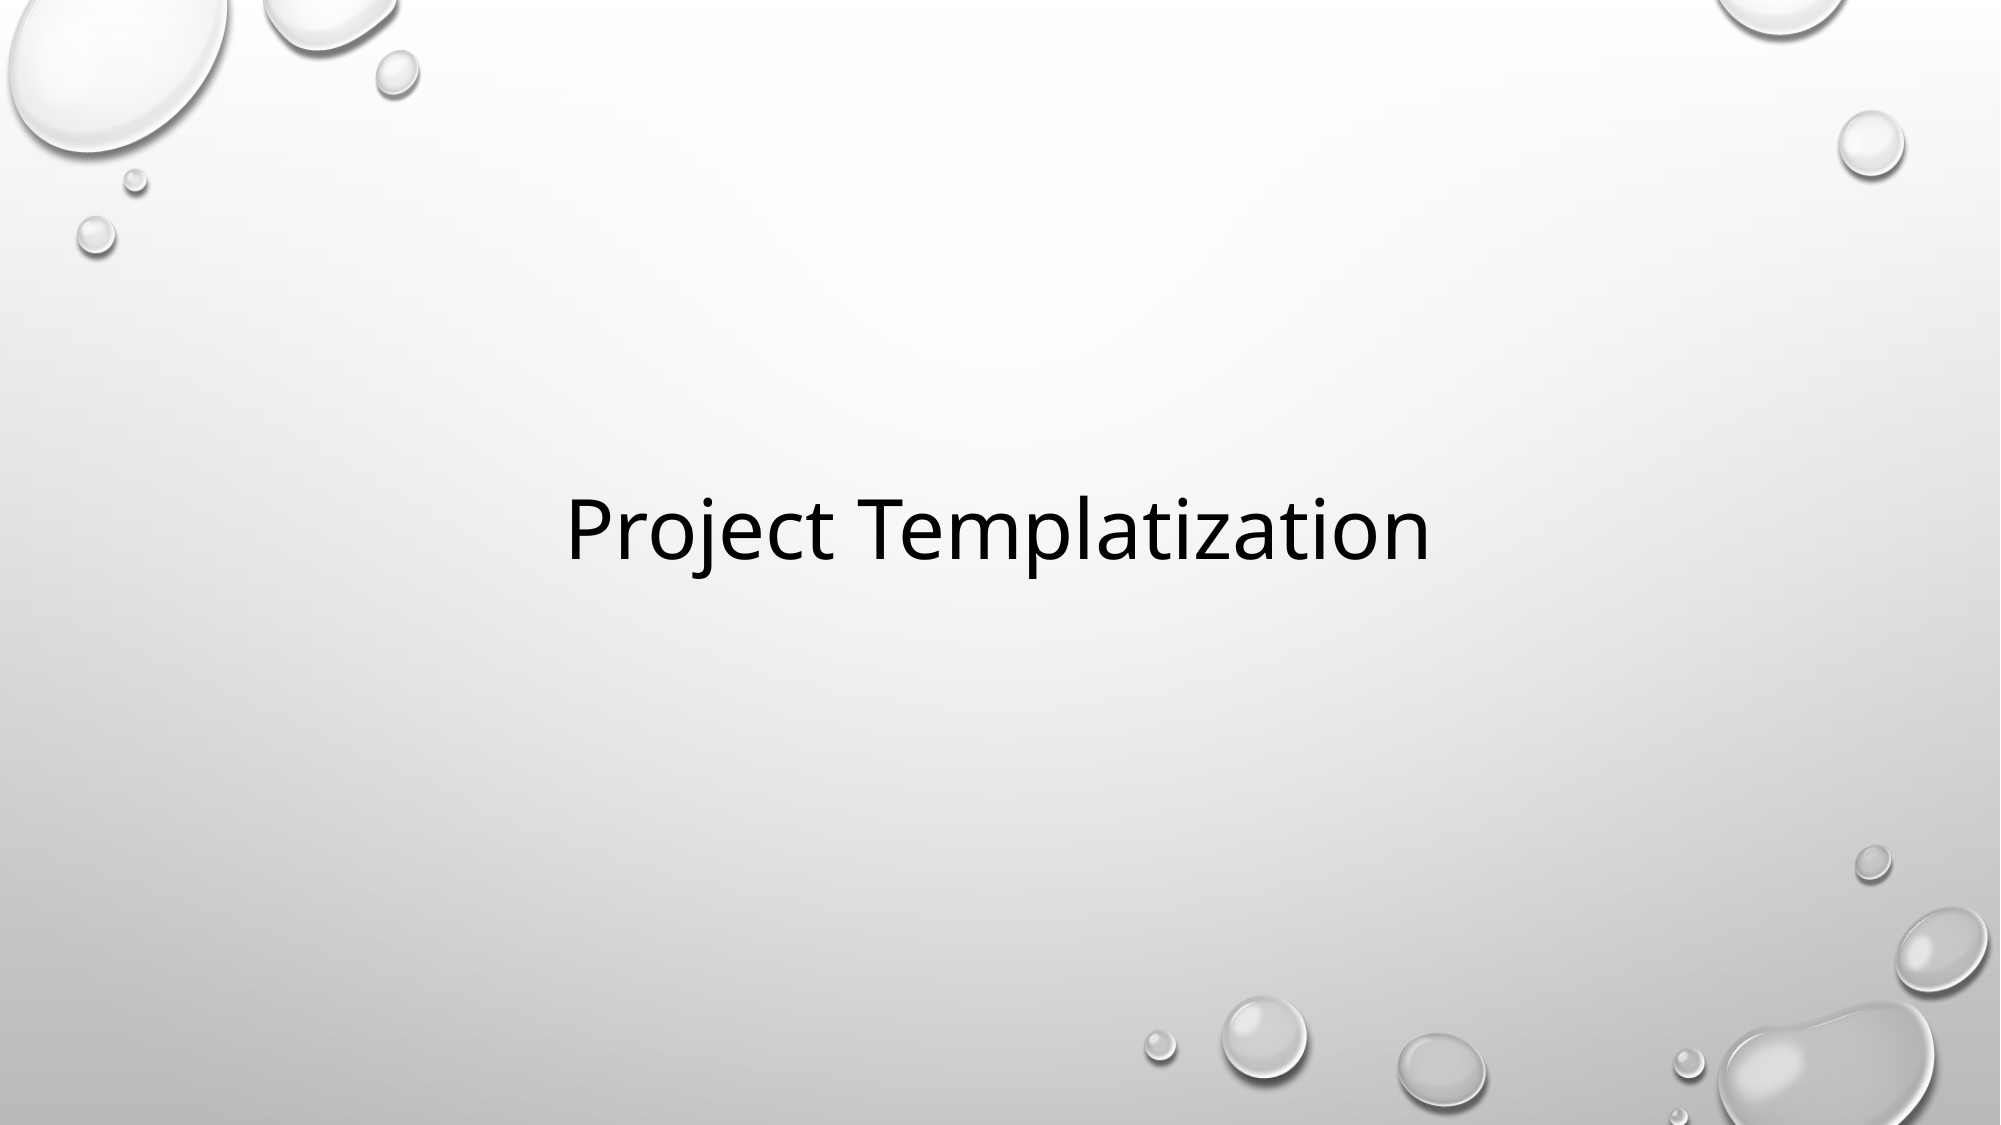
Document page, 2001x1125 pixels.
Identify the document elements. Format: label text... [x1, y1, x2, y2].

picture [0, 0, 2000, 1125]
title Project Templatization [149, 135, 1848, 585]
